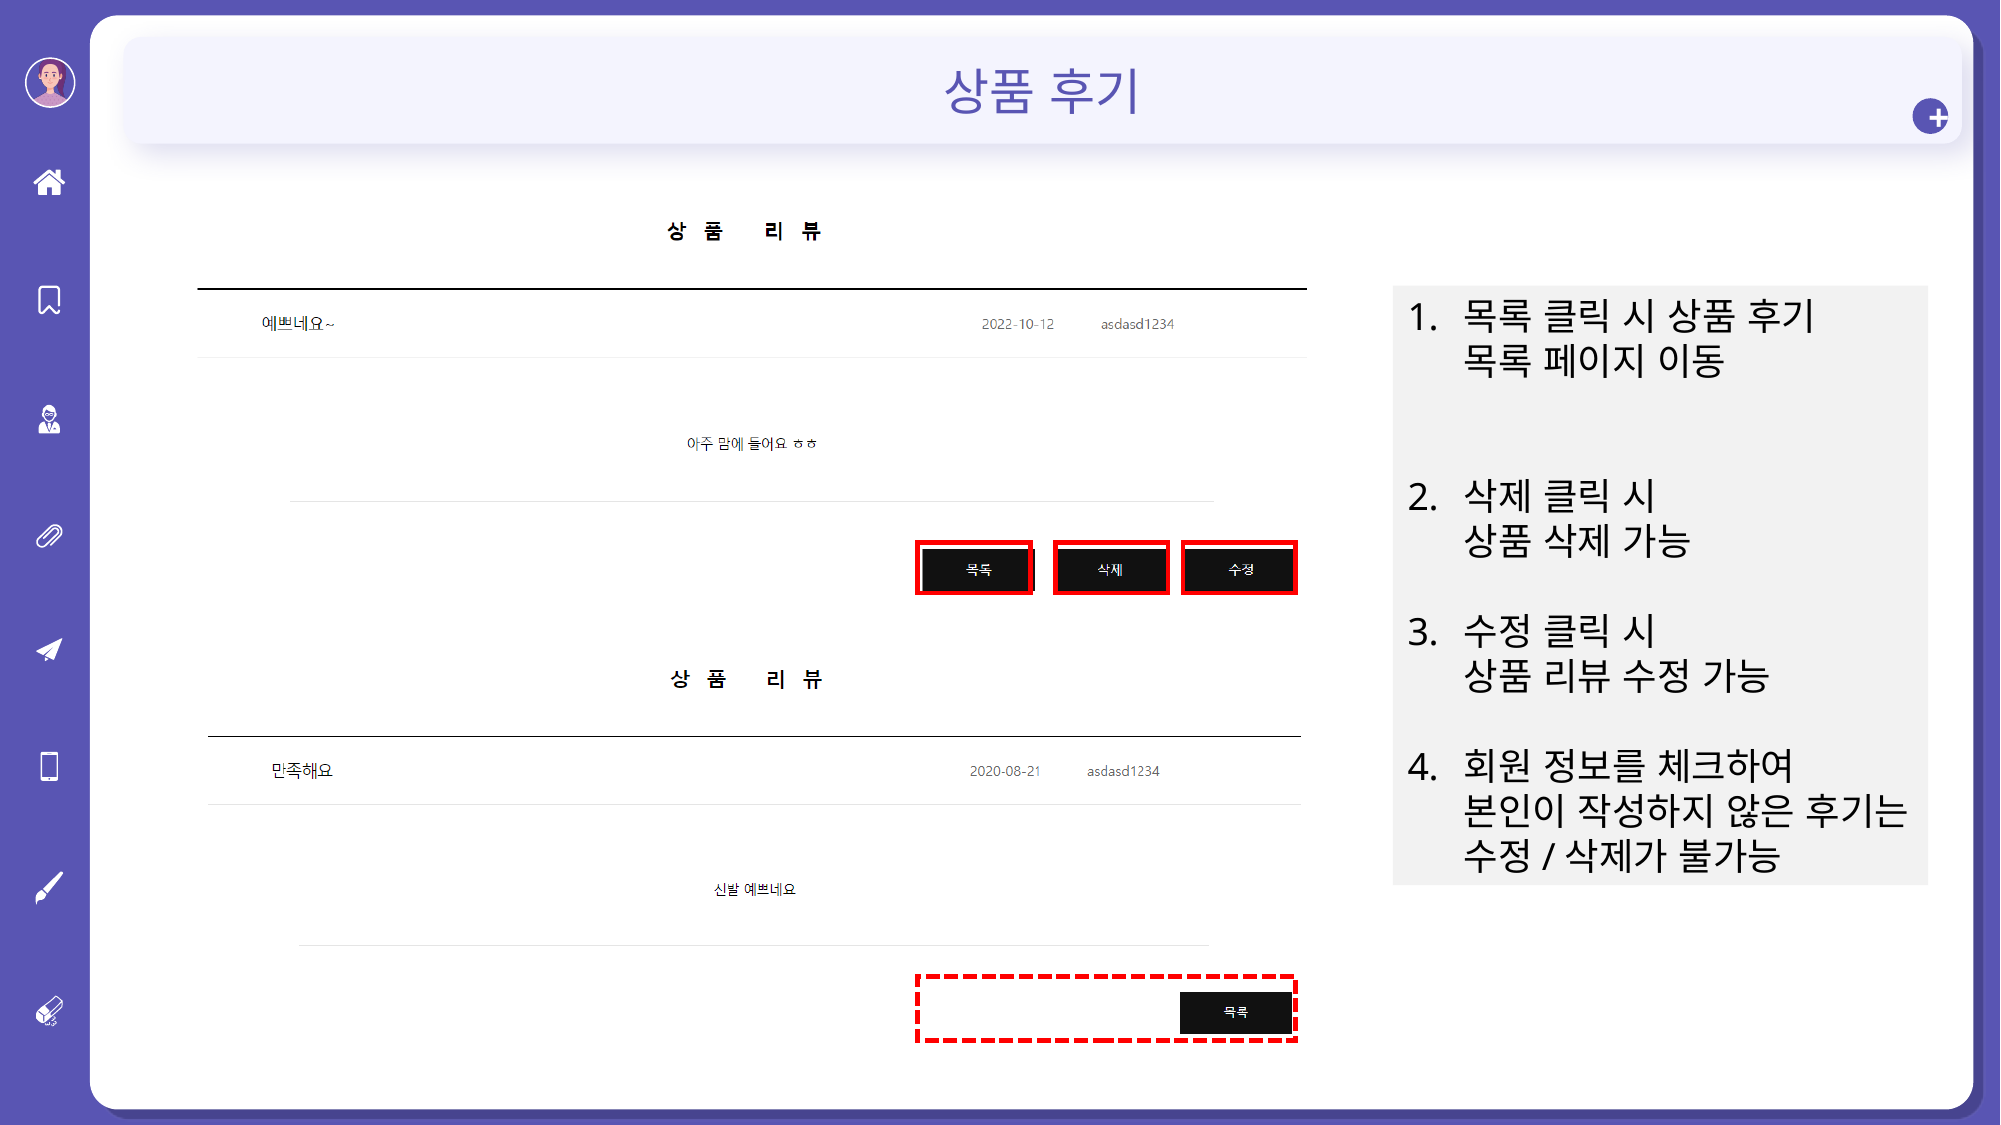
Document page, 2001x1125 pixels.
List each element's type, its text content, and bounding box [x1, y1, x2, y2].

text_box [33, 169, 66, 1027]
text_box [24, 57, 76, 109]
picture [181, 639, 1311, 1048]
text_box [193, 194, 1311, 611]
text_box 목록 클릭 시 상품 후기 목록 페이지 이동 삭제 클릭 시 상품 삭제 가능 수정 클릭 시 상품 리뷰 수정 가능 회원 정보를 체크하여 본인이 작성하지 않은 후기는 수정/삭제가 불가능 [1392, 285, 1929, 886]
text_box + [1911, 97, 1950, 135]
text_box [88, 14, 1975, 1111]
text_box 상품 후기 [122, 35, 1963, 145]
